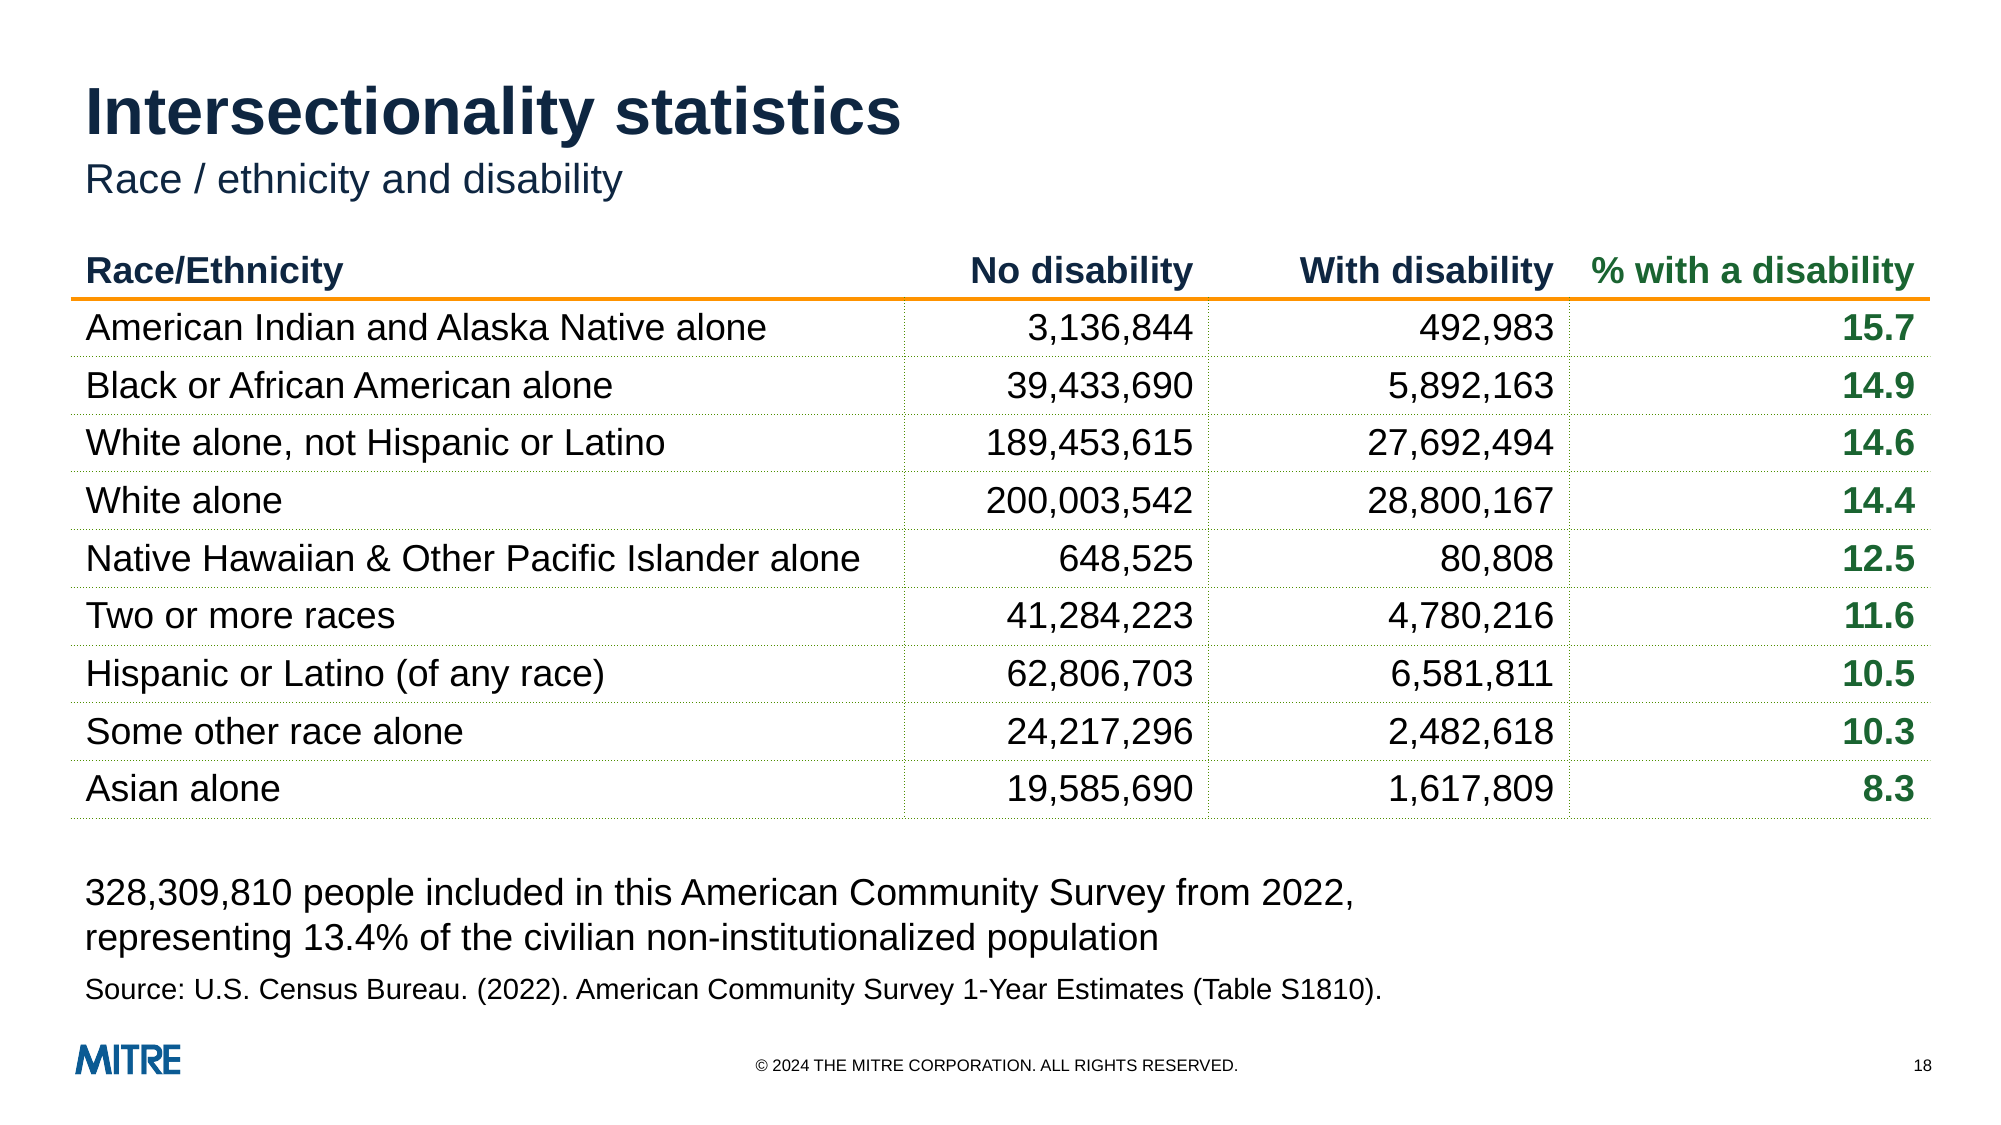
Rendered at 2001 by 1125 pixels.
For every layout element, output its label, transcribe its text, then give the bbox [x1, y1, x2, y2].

table_cell Two or more races [71, 587, 904, 645]
table_header No disability [905, 238, 1208, 297]
table_cell 39,433,690 [904, 357, 1209, 414]
table_header % with a disability [1570, 238, 1930, 297]
table_header With disability [1210, 238, 1568, 297]
table_cell 189,453,615 [904, 414, 1209, 472]
table_cell Native Hawaiian & Other Pacific Islander alone [71, 530, 904, 587]
table_cell 2,482,618 [1209, 703, 1569, 760]
table_cell 19,585,690 [904, 760, 1209, 818]
table_cell American Indian and Alaska Native alone [71, 301, 904, 357]
table_cell 80,808 [1209, 530, 1569, 587]
table_cell 3,136,844 [904, 301, 1209, 357]
table_cell Asian alone [71, 760, 904, 818]
table_cell 41,284,223 [904, 587, 1209, 645]
table_cell White alone [71, 472, 904, 530]
table_cell 5,892,163 [1209, 357, 1569, 414]
table_header Race/Ethnicity [71, 238, 903, 297]
table_cell 14.4 [1569, 472, 1930, 530]
table_cell 14.6 [1569, 414, 1930, 472]
slide_number 18 [1830, 1050, 1933, 1080]
list Intersectionality statistics [70, 60, 1932, 217]
table_cell 10.3 [1569, 703, 1930, 760]
table_cell 1,617,809 [1209, 760, 1569, 818]
table_cell 6,581,811 [1209, 645, 1569, 703]
table_cell 12.5 [1569, 530, 1930, 587]
table_cell 15.7 [1569, 301, 1930, 357]
table_cell 62,806,703 [904, 645, 1209, 703]
table_cell 492,983 [1209, 301, 1569, 357]
table_cell Hispanic or Latino (of any race) [71, 645, 904, 703]
table_cell 24,217,296 [904, 703, 1209, 760]
title Race / ethnicity and disability [69, 149, 1930, 240]
table_cell 10.5 [1569, 645, 1930, 703]
table_cell 200,003,542 [904, 472, 1209, 530]
text_box 328,309,810 people included in this American Community Survey from 2022, representing 13.4% of the civilian non-institutionalized population Source: U.S. Census Bureau. (2022). American Community Survey 1-Year Estimates (Table S1810). [69, 860, 1950, 1084]
table_cell 4,780,216 [1209, 587, 1569, 645]
footer © 2024 THE MITRE CORPORATION. ALL RIGHTS RESERVED. [276, 1050, 1724, 1080]
table_cell 8.3 [1569, 760, 1930, 818]
table_cell 11.6 [1569, 587, 1930, 645]
table_cell 648,525 [904, 530, 1209, 587]
table_cell 14.9 [1569, 357, 1930, 414]
table_cell White alone, not Hispanic or Latino [71, 414, 904, 472]
table_cell Black or African American alone [71, 357, 904, 414]
table_cell 28,800,167 [1209, 472, 1569, 530]
table_cell 27,692,494 [1209, 414, 1569, 472]
table_cell Some other race alone [71, 703, 904, 760]
